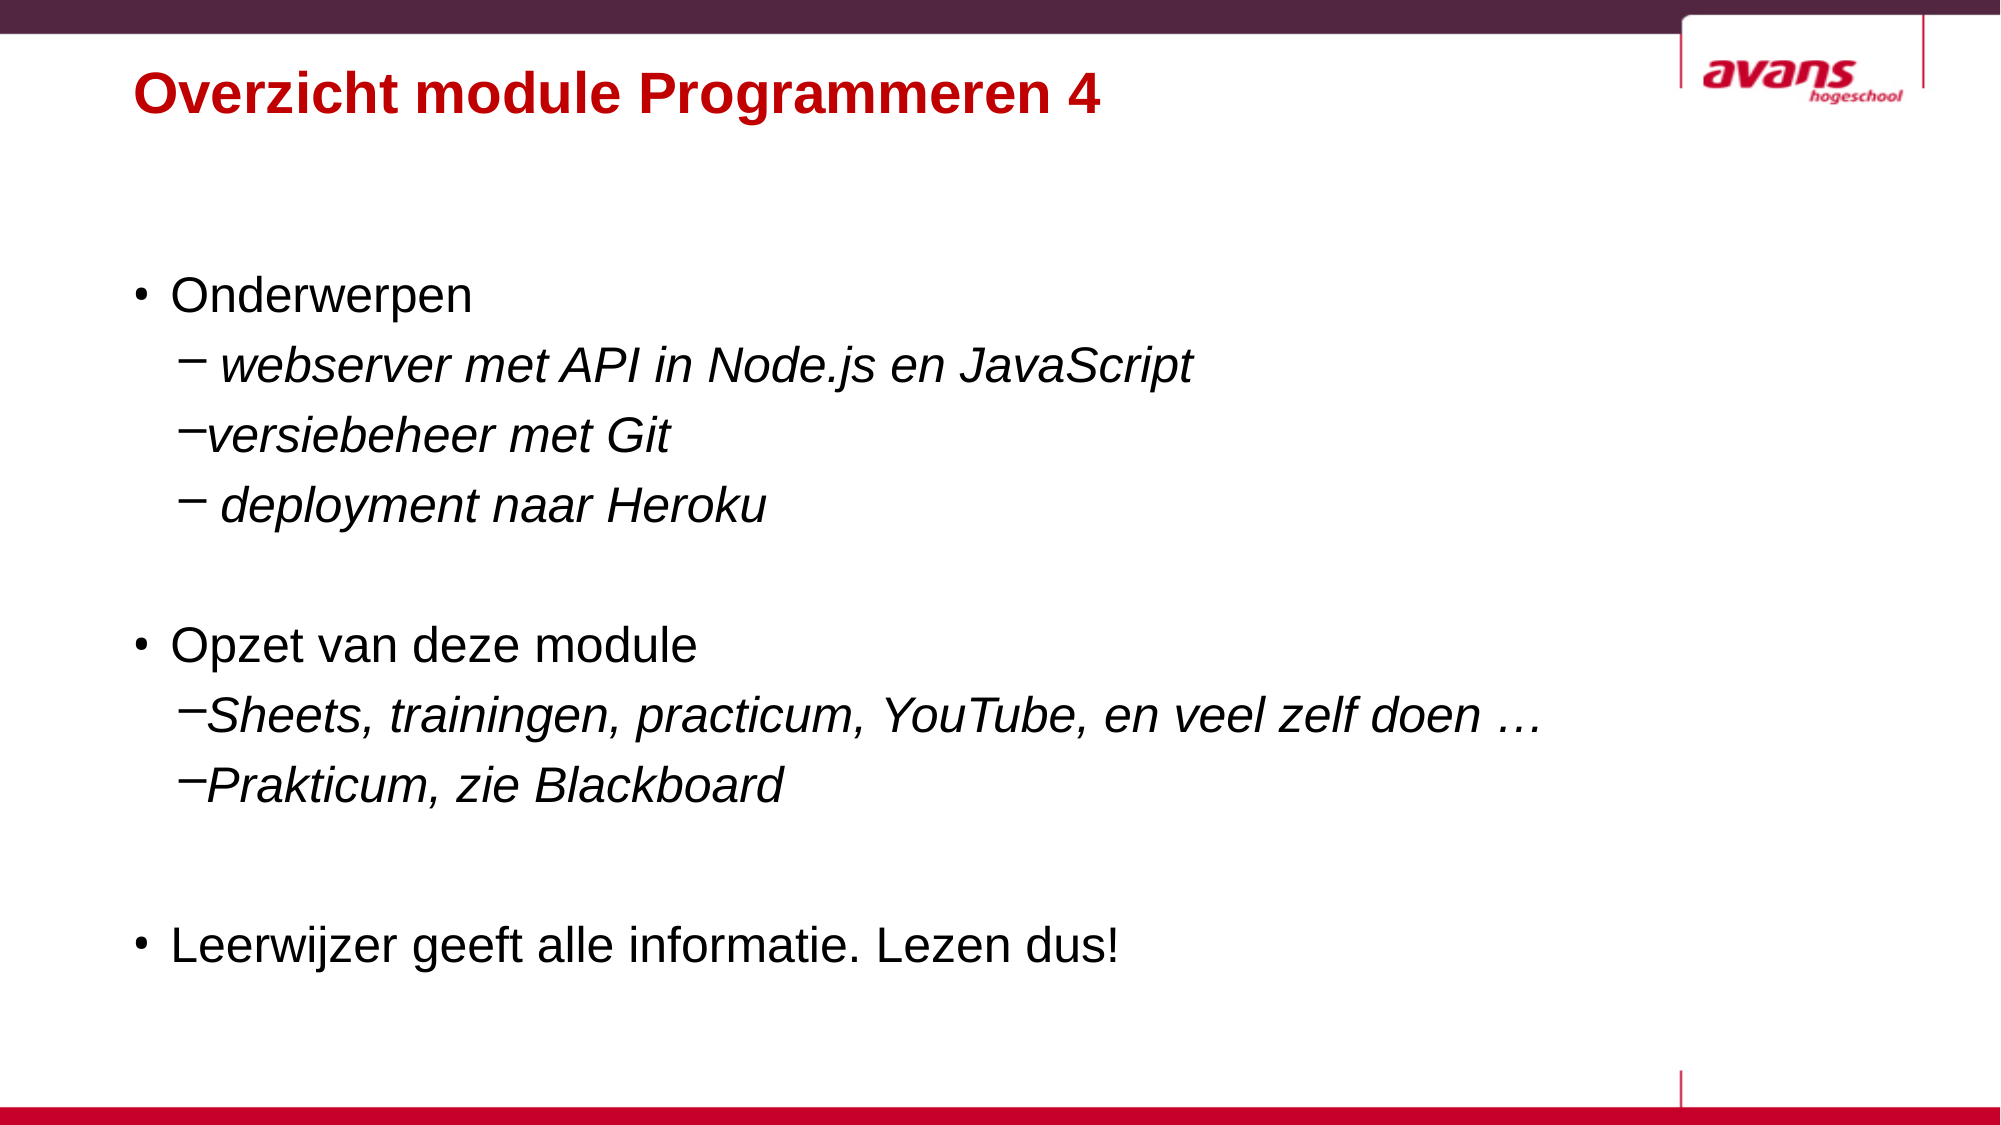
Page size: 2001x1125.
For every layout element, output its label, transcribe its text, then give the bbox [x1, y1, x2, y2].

picture [0, 0, 2001, 1125]
list Onderwerpen webserver met API in Node.js en JavaScript versiebeheer met Git deployment naar Heroku Opzet van deze module Sheets, trainingen, practicum, YouTube, en veel zelf doen … Prakticum, zie Blackboard Leerwijzer geeft alle informatie. Lezen dus! [117, 255, 1804, 965]
title Overzicht module Programmeren 4 [117, 46, 1654, 225]
